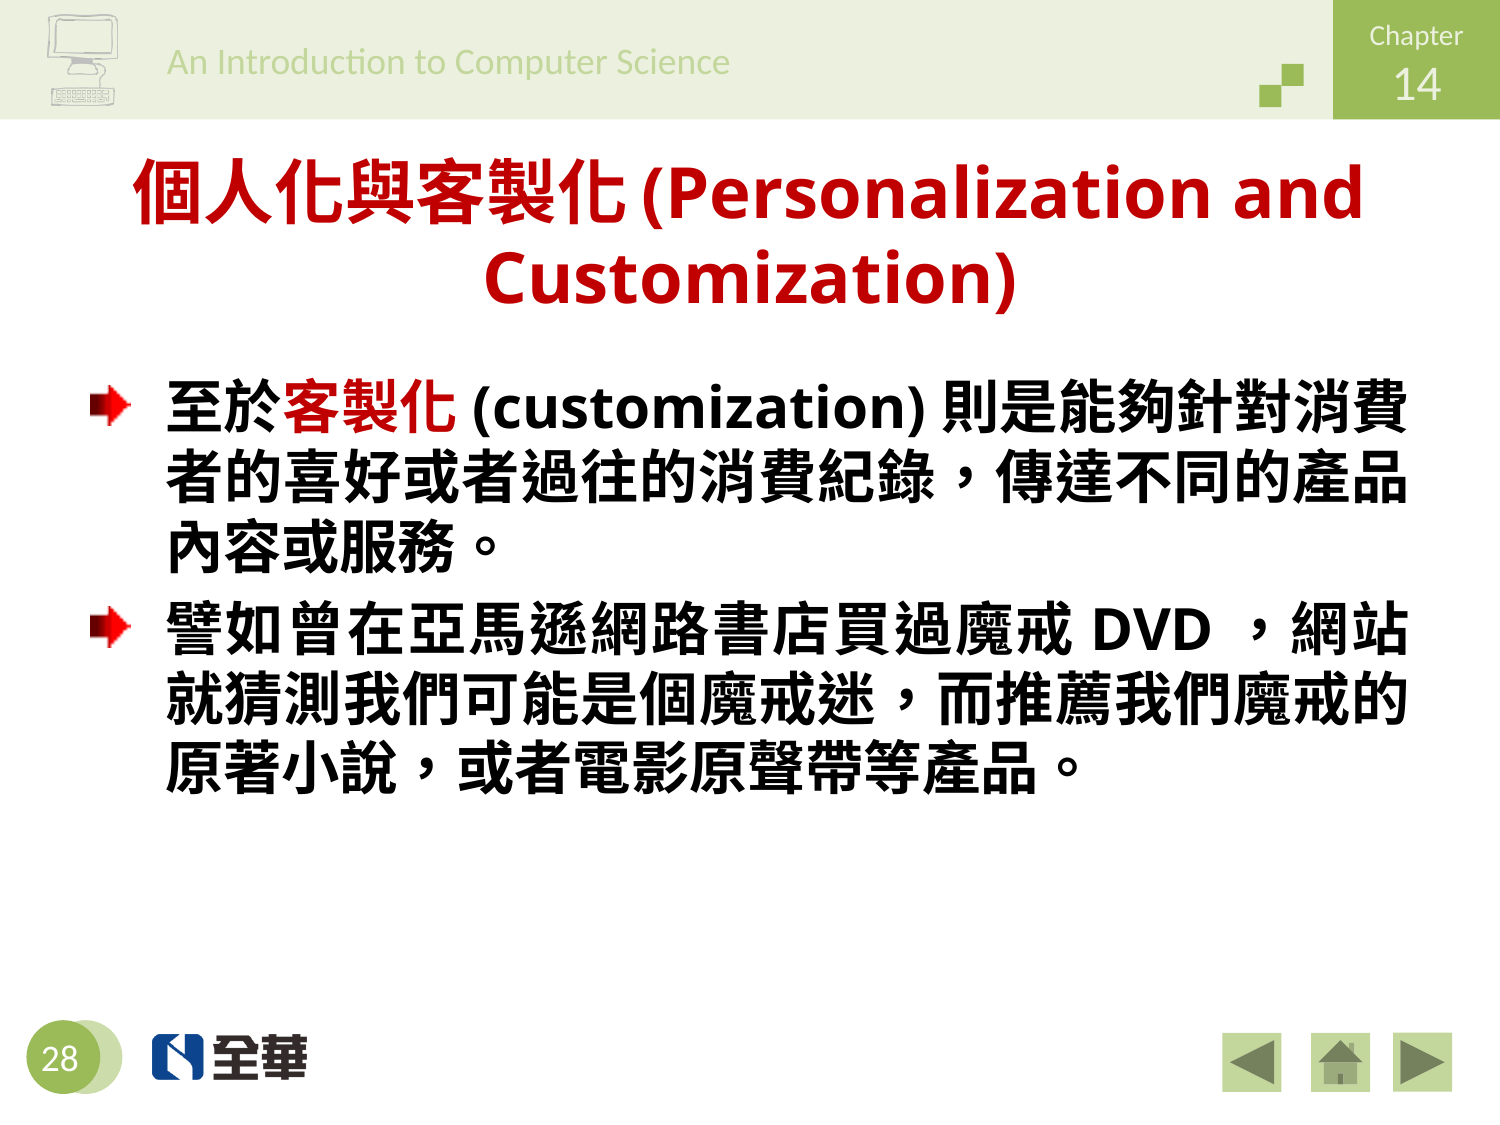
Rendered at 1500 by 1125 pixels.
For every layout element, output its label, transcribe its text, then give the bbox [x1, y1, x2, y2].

picture [152, 1034, 307, 1080]
list 至於客製化(customization)則是能夠針對消費者的喜好或者過往的消費紀錄，傳達不同的產品內容或服務。 譬如曾在亞馬遜網路書店買過魔戒DVD，網站就猜測我們可能是個魔戒迷，而推薦我們魔戒的原著小說，或者電影原聲帶等產品。 [75, 363, 1425, 1005]
picture [90, 606, 131, 648]
picture [90, 385, 131, 426]
picture [47, 14, 118, 106]
title 個人化與客製化(Personalization and Customization) [75, 138, 1425, 327]
